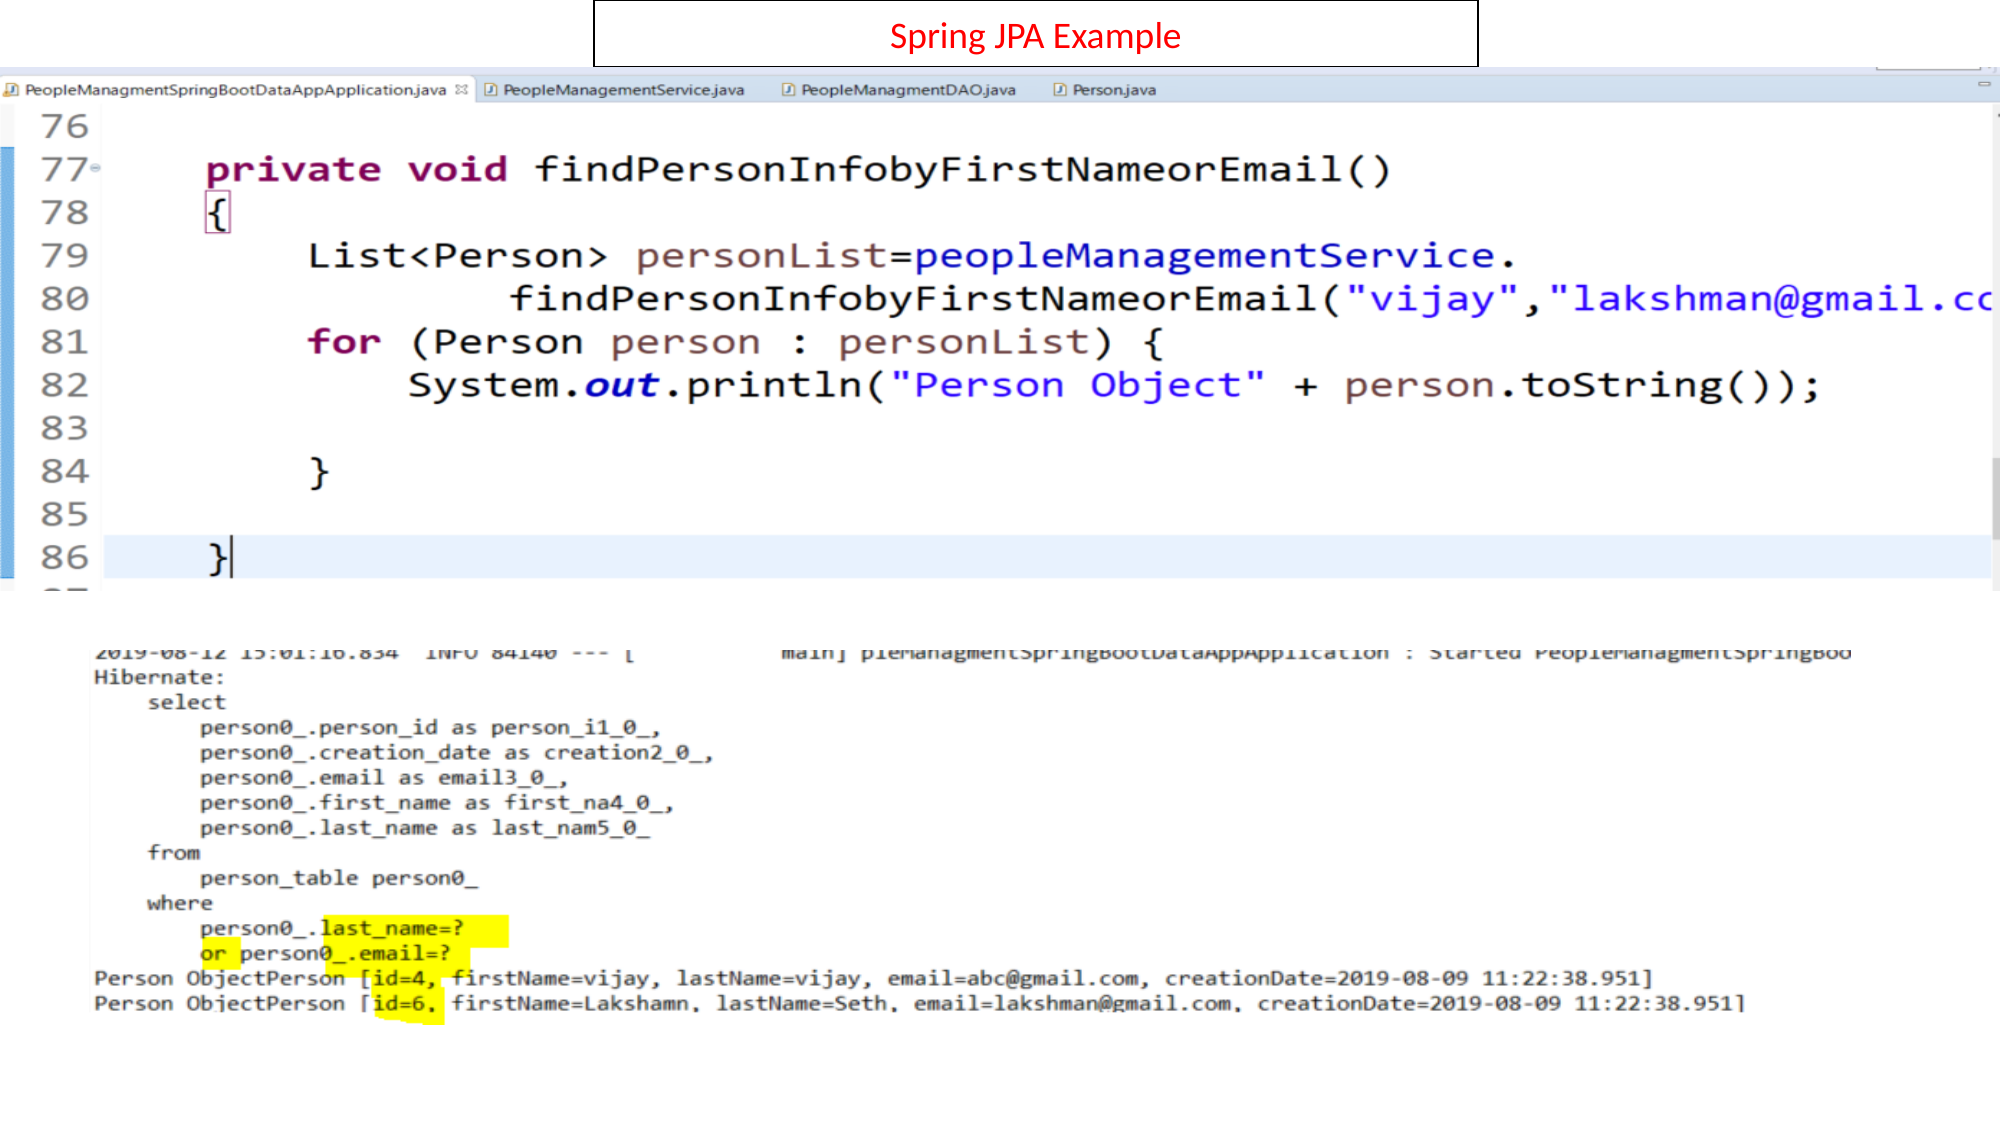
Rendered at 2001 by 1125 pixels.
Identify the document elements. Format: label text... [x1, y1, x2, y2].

picture [89, 650, 1851, 1025]
text_box Spring JPA Example [593, 0, 1479, 67]
picture [0, 67, 2000, 591]
